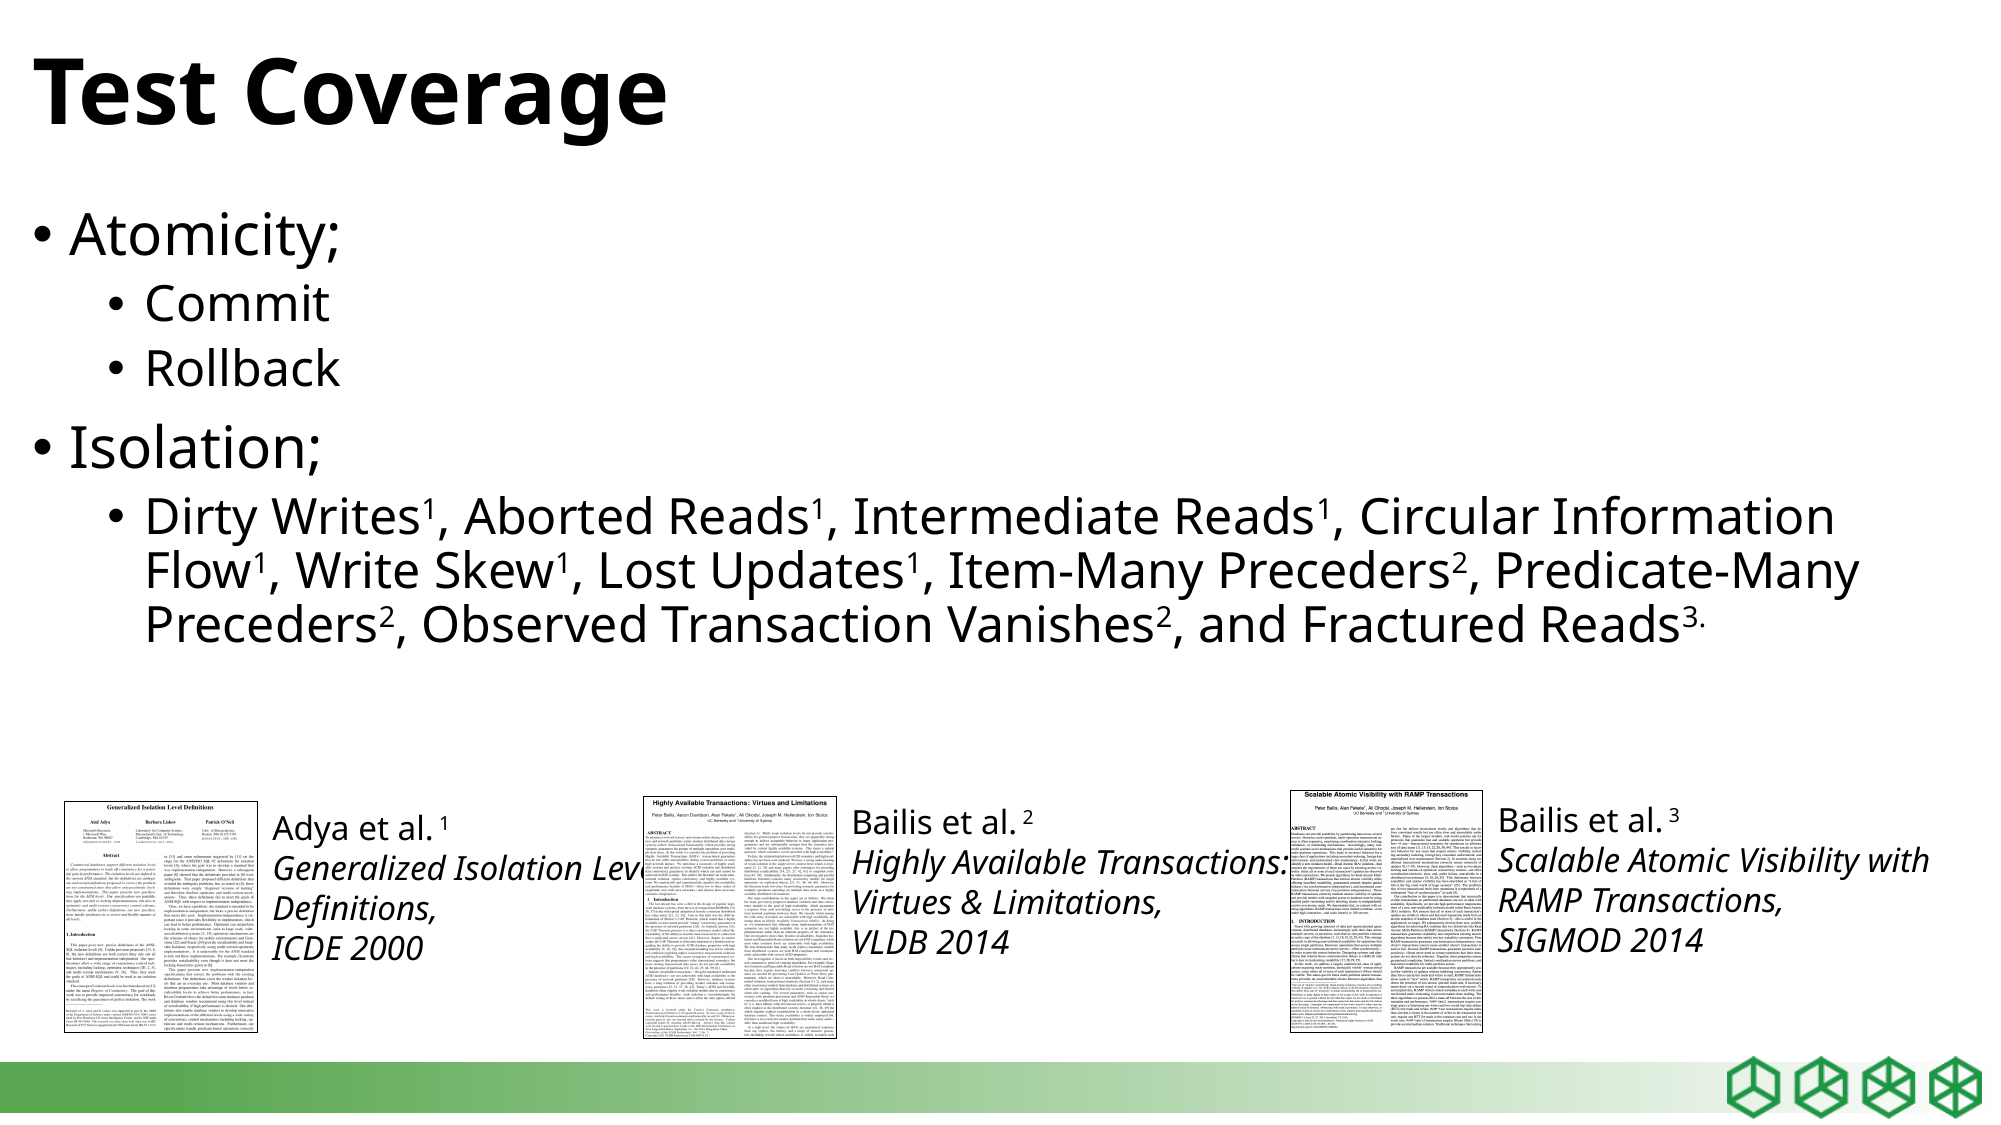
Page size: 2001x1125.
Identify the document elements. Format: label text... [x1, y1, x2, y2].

picture [1727, 1056, 1982, 1119]
picture [64, 801, 258, 1033]
list Atomicity; Commit Rollback Isolation; Dirty Writes1, Aborted Reads1, Intermediate Reads1, Circular Information Flow1, Write Skew1, Lost Updates1, Item-Many Preceders2, Predicate-Many Preceders2, Observed Transaction Vanishes2, and Fractured Reads3. [17, 198, 1983, 703]
title Test Coverage [17, 38, 1743, 132]
picture [1290, 790, 1483, 1034]
picture [643, 796, 837, 1039]
text_box Adya et al. 1 Generalized Isolation Level Definitions, ICDE 2000 [257, 799, 643, 975]
text_box Bailis et al. 2 Highly Available Transactions: Virtues & Limitations, VLDB 2014 [836, 793, 1290, 969]
text_box Bailis et al. 3 Scalable Atomic Visibility with RAMP Transactions, SIGMOD 2014 [1483, 791, 1966, 967]
